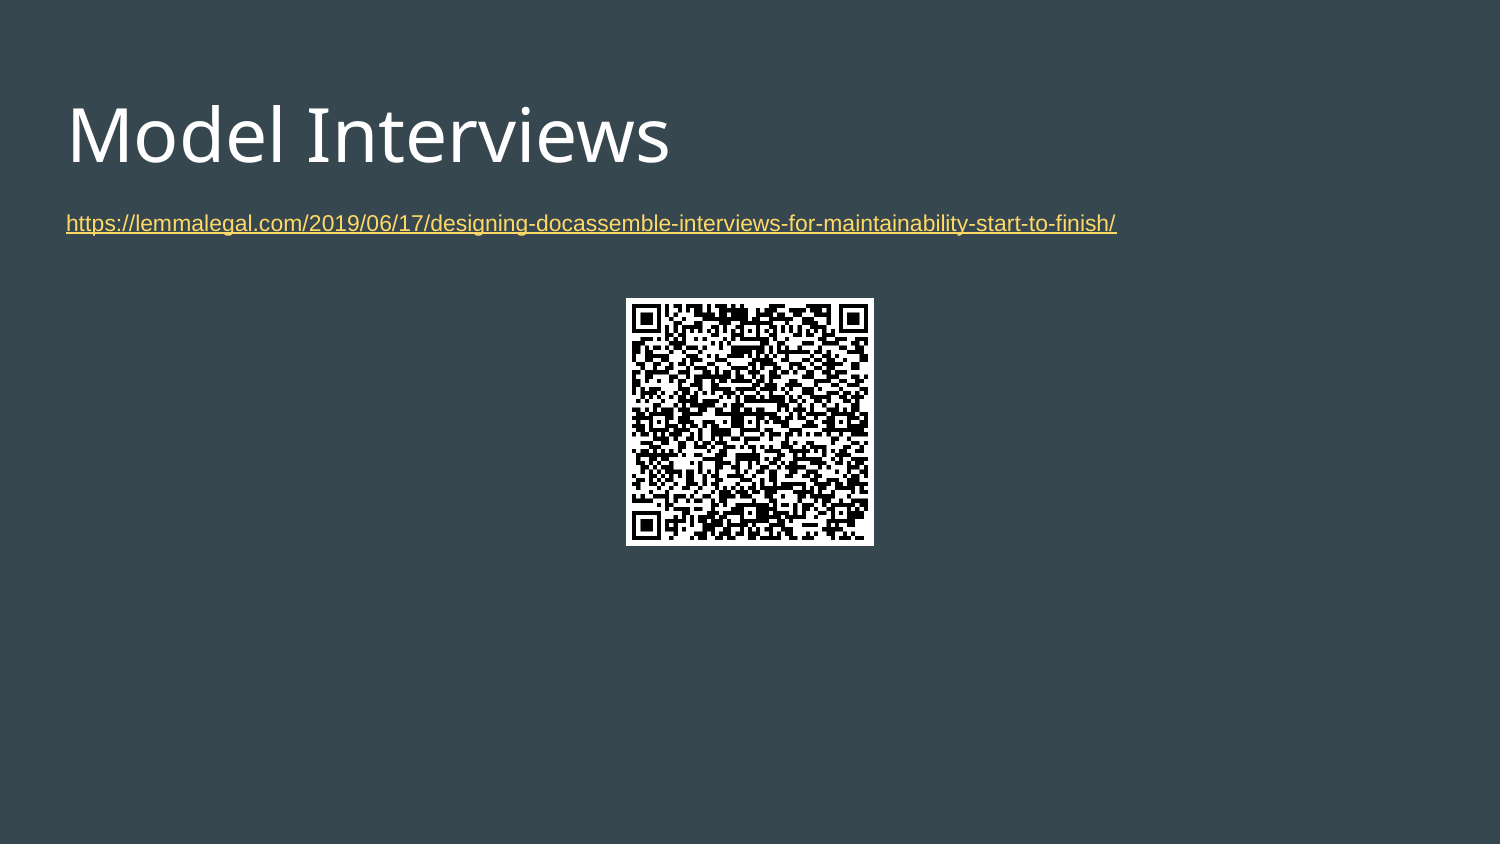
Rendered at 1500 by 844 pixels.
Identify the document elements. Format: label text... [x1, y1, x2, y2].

list https://lemmalegal.com/2019/06/17/designing-docassemble-interviews-for-maintainability-start-to-finish/ [51, 189, 1449, 750]
title Model Interviews [51, 72, 1449, 167]
picture [626, 297, 874, 546]
